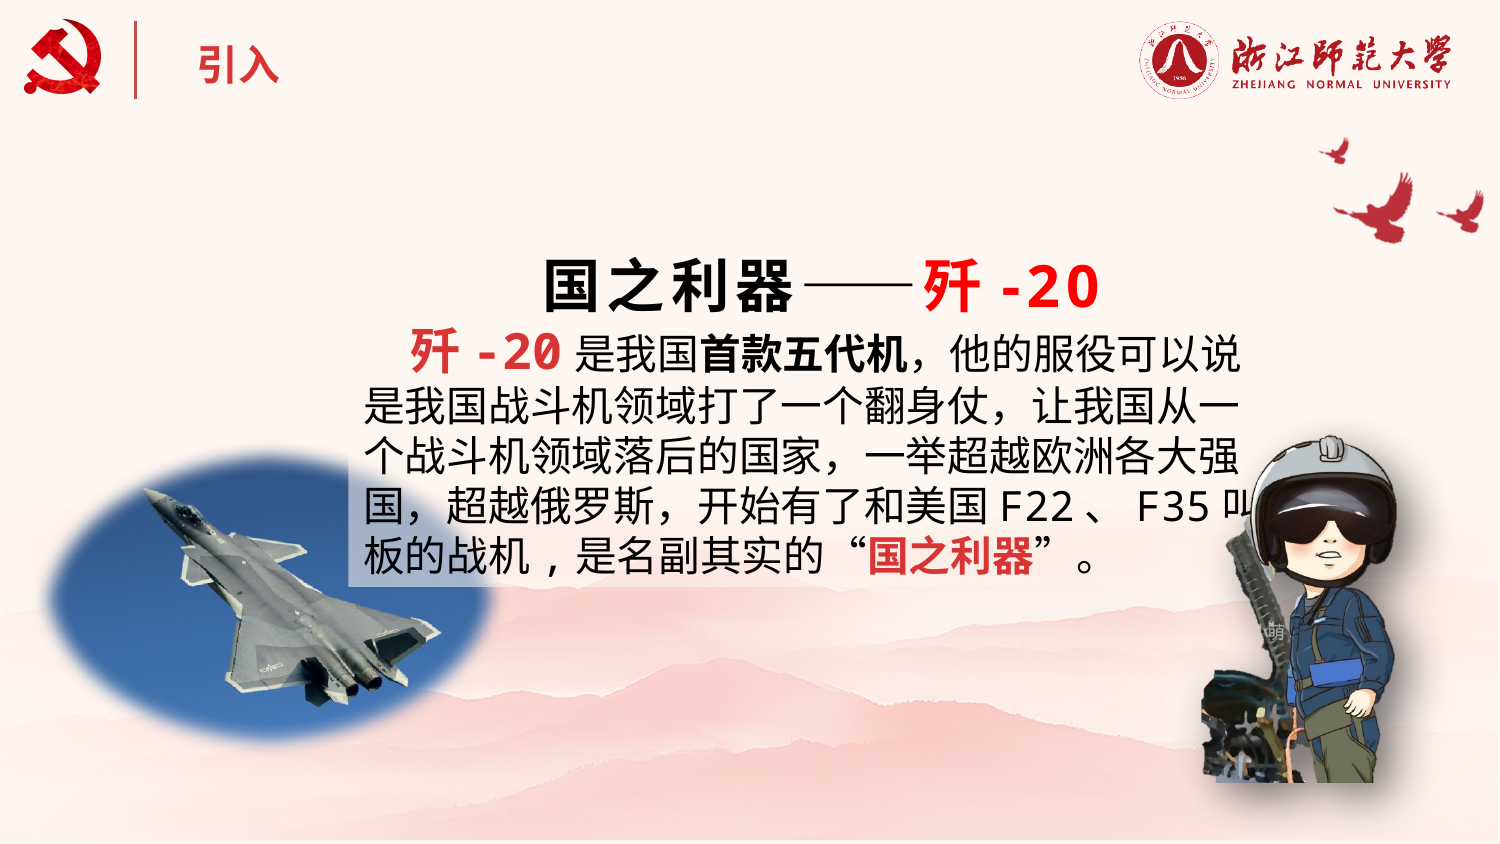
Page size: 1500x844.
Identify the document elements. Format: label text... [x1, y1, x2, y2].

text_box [1139, 20, 1459, 100]
text_box 引入 [170, 31, 308, 97]
picture [0, 357, 1497, 840]
picture [1274, 100, 1500, 314]
picture [24, 19, 101, 94]
text_box 国之利器——歼-20 歼-20是我国首款五代机，他的服役可以说是我国战斗机领域打了一个翻身仗，让我国从一个战斗机领域落后的国家，一举超越欧洲各大强国，超越俄罗斯，开始有了和美国F22、F35叫板的战机,是名副其实的“国之利器”。 [348, 102, 1294, 356]
